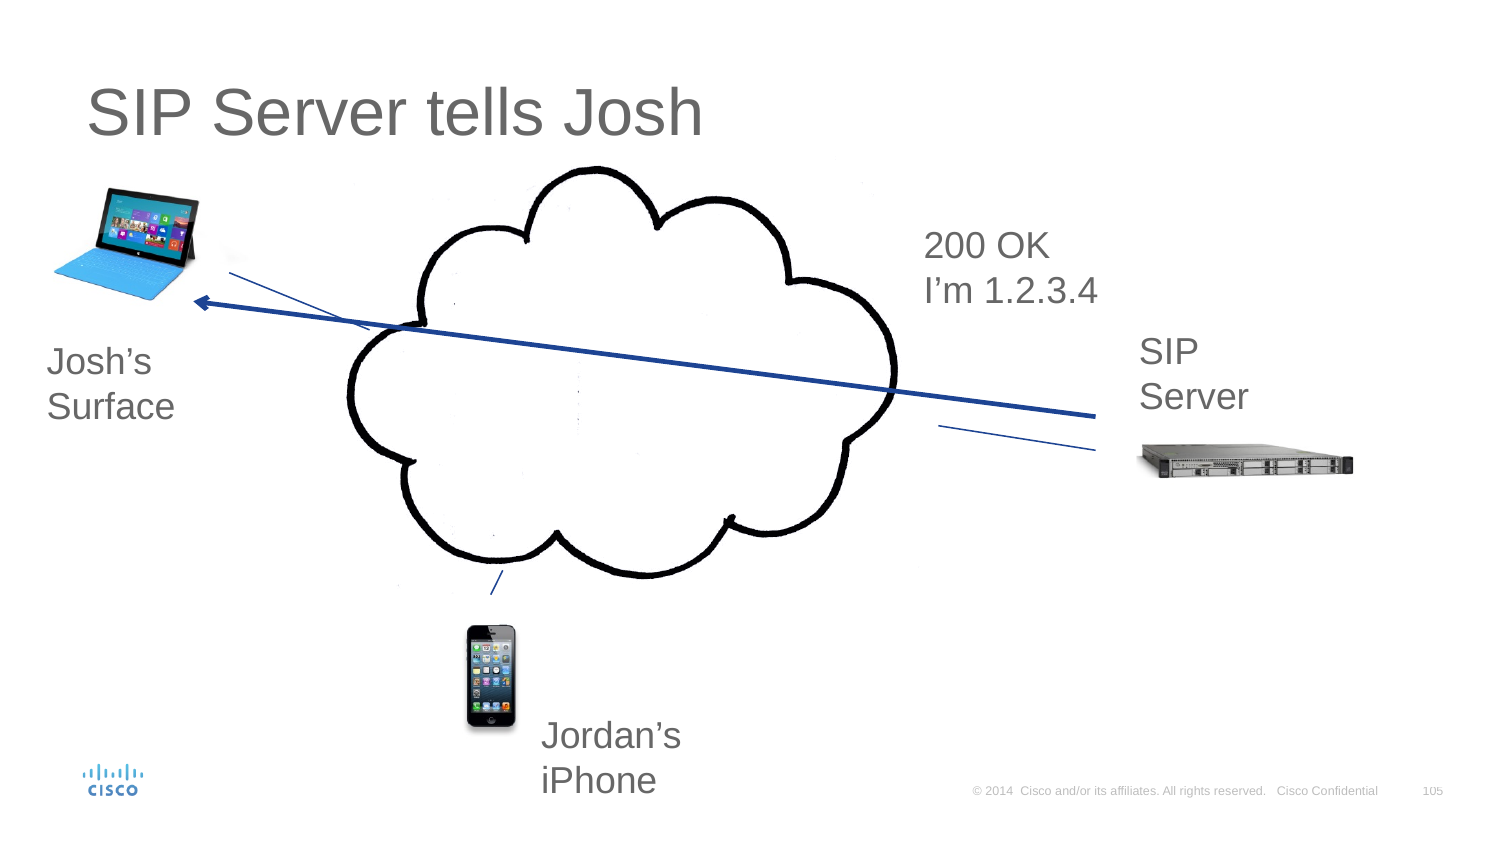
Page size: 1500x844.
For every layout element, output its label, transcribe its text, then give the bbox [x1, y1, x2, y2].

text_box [938, 425, 1096, 451]
text_box Jordan’s iPhone [526, 703, 697, 808]
text_box SIP Server [1124, 319, 1265, 394]
picture [9, 174, 250, 311]
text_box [228, 272, 370, 299]
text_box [490, 570, 504, 595]
picture [329, 417, 920, 595]
text_box 200 OK I’m 1.2.3.4 [924, 213, 1114, 319]
title SIP Server tells Josh [71, 55, 1441, 176]
picture [329, 150, 920, 300]
text_box Josh’s Surface [31, 329, 191, 435]
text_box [193, 300, 1096, 417]
picture [77, 758, 149, 803]
picture [1119, 396, 1375, 524]
picture [459, 623, 522, 739]
